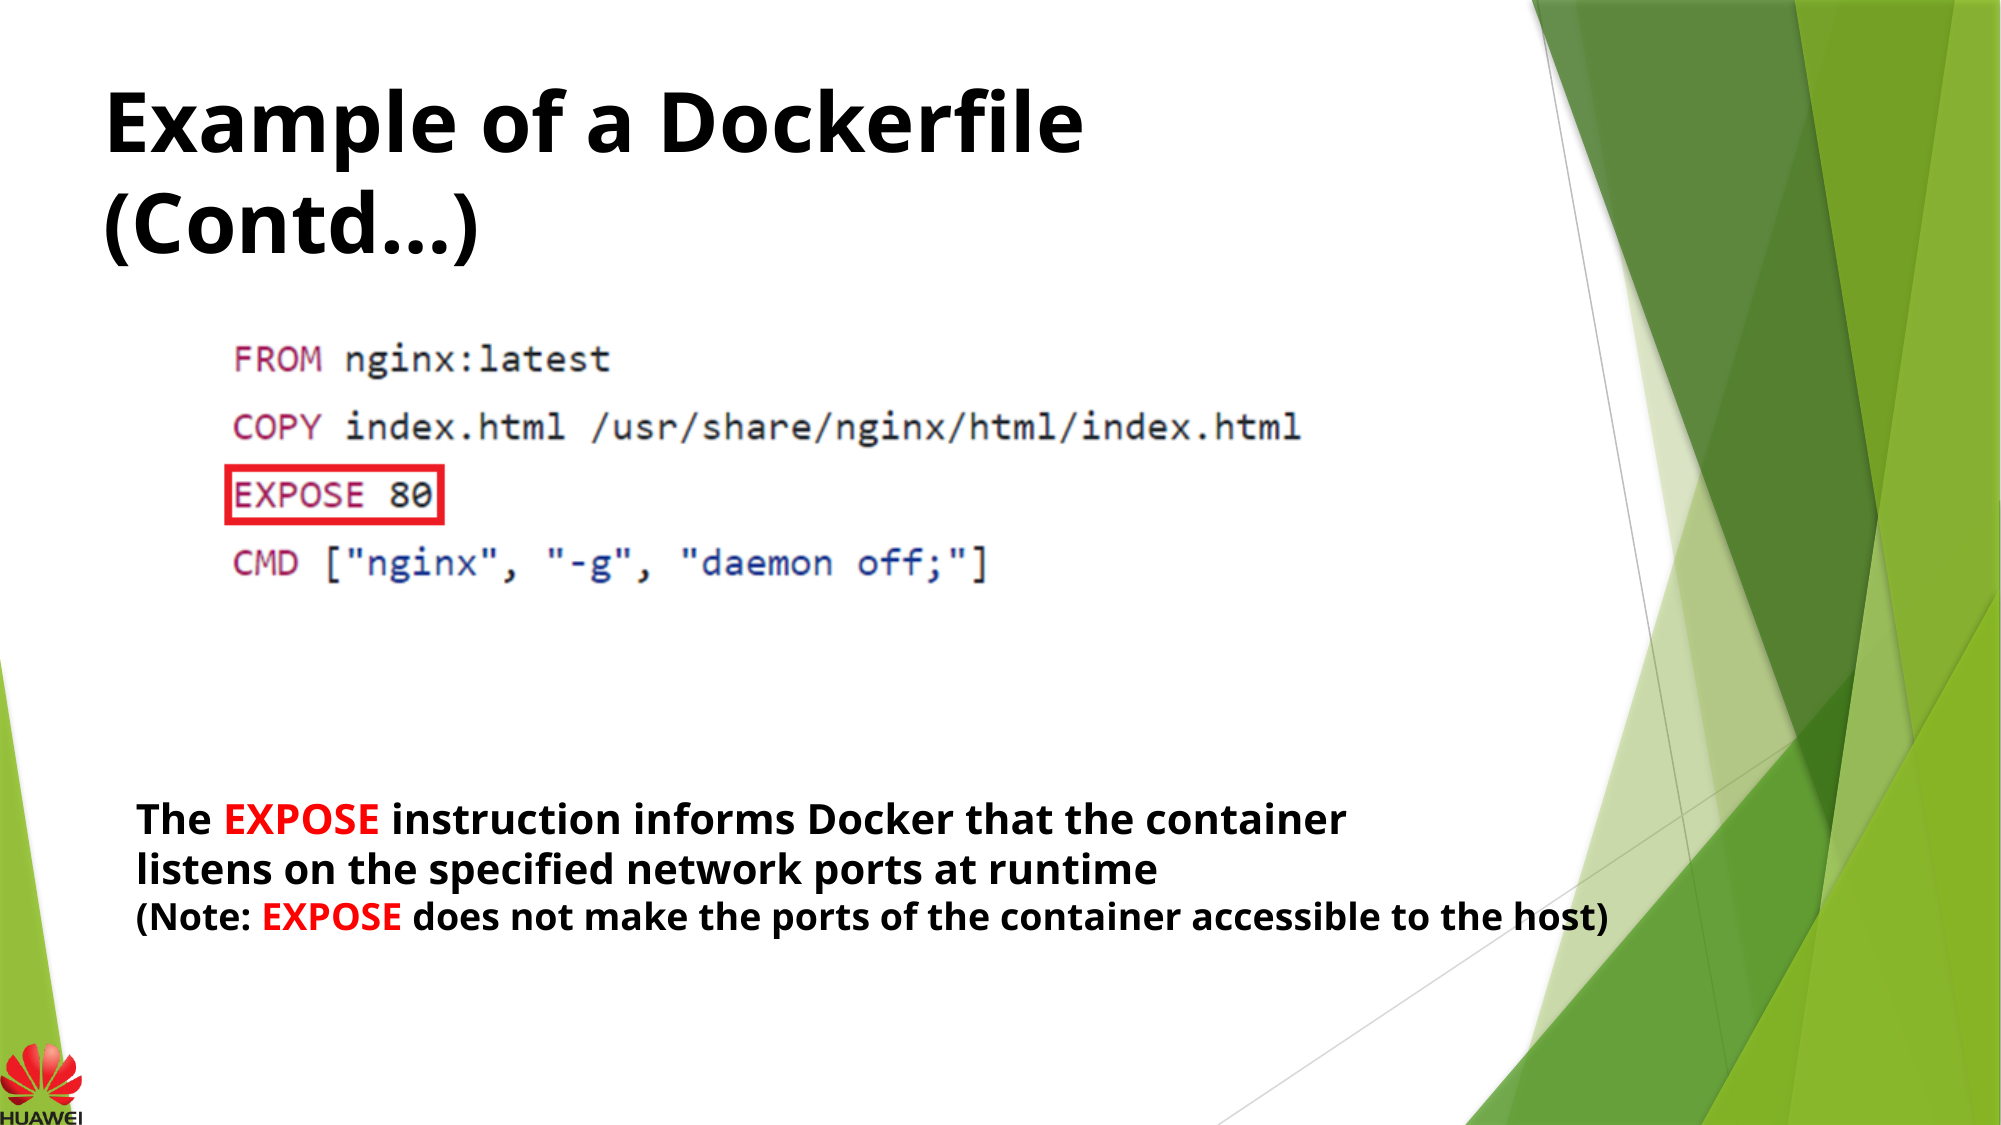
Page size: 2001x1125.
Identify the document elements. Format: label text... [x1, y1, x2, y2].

title Example of a Dockerfile (Contd…) [88, 61, 1499, 279]
picture [0, 1043, 82, 1125]
picture [223, 330, 1325, 593]
text_box The EXPOSE instruction informs Docker that the container listens on the specified network ports at runtime (Note: EXPOSE does not make the ports of the container accessible to the host) [121, 785, 1625, 946]
